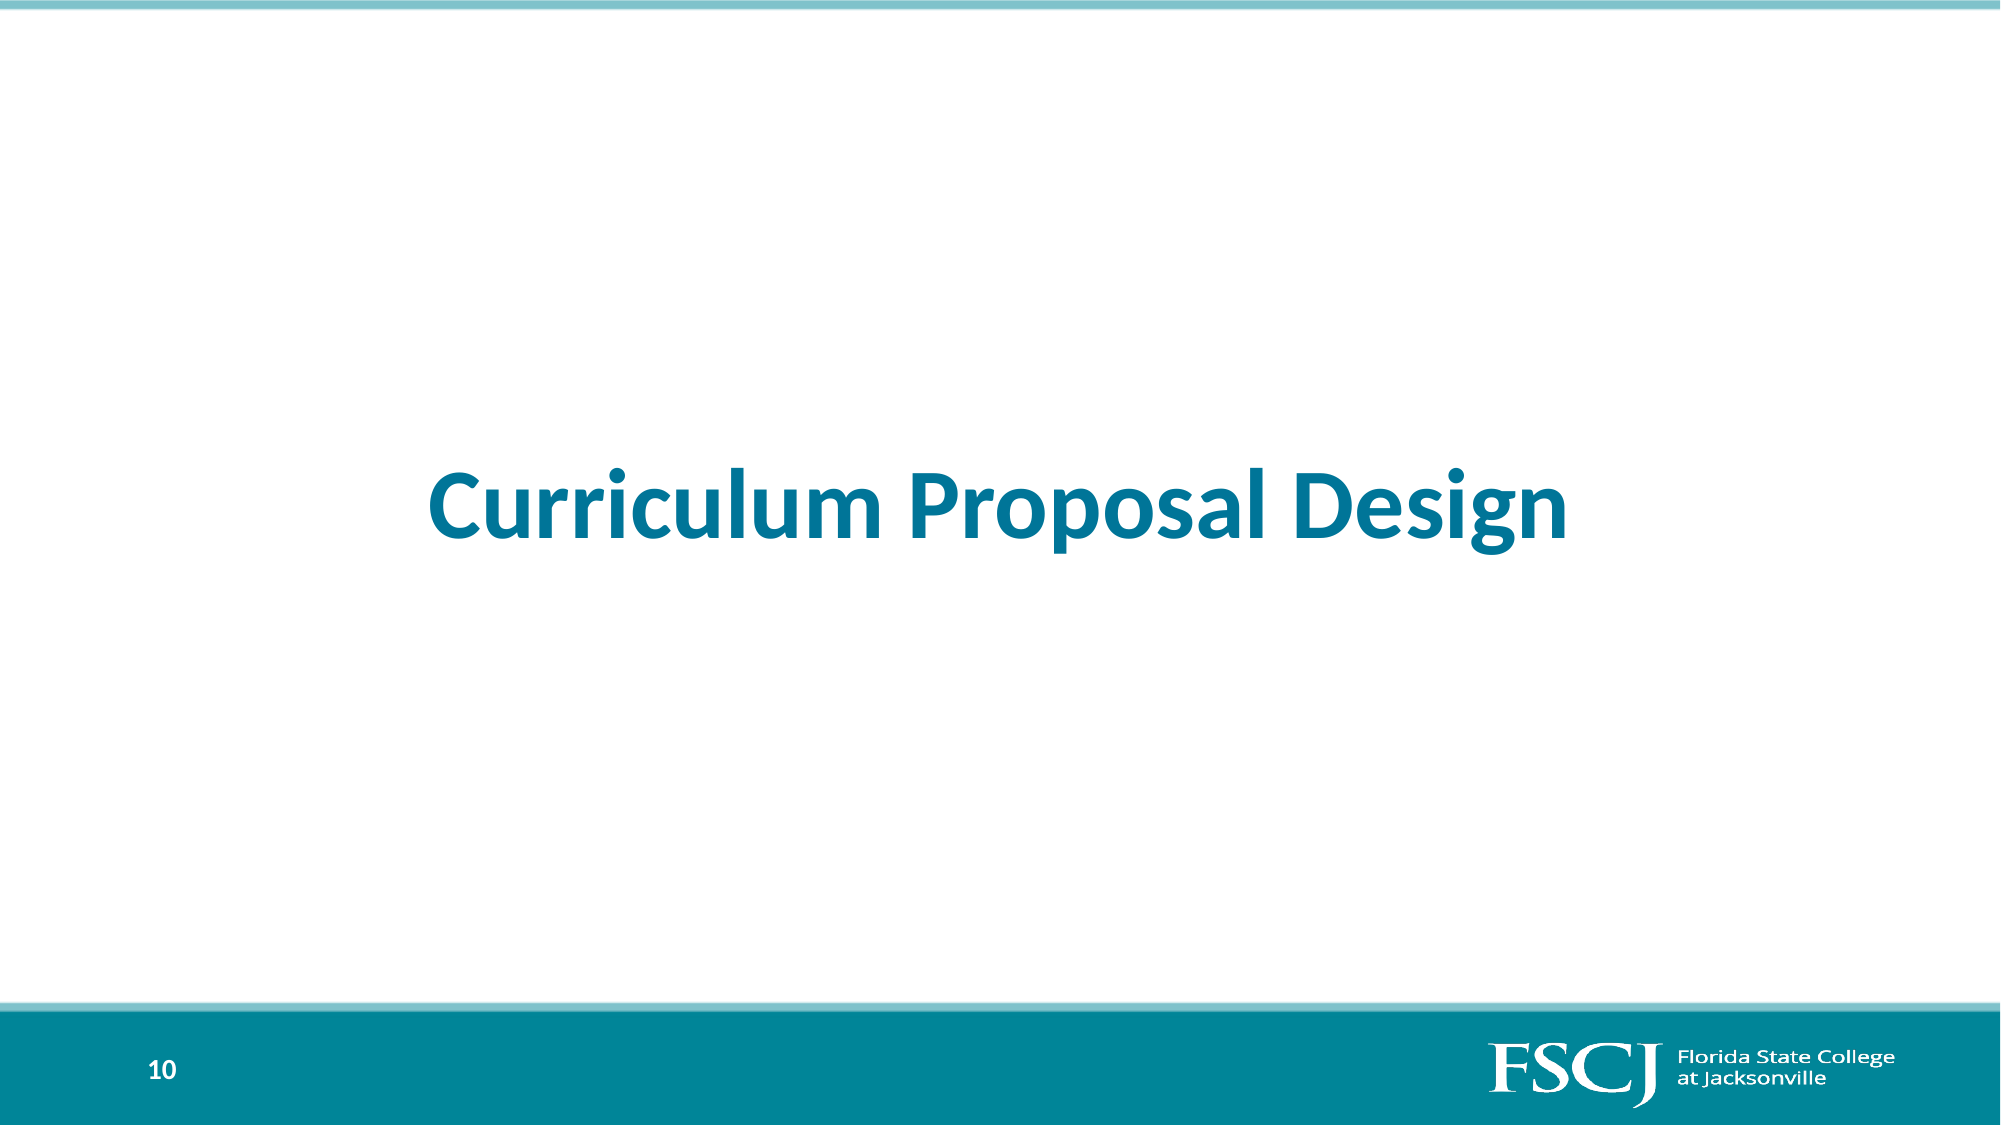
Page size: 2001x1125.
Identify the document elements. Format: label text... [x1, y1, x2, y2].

picture [0, 0, 2001, 1125]
title Curriculum Proposal Design [362, 175, 1638, 568]
